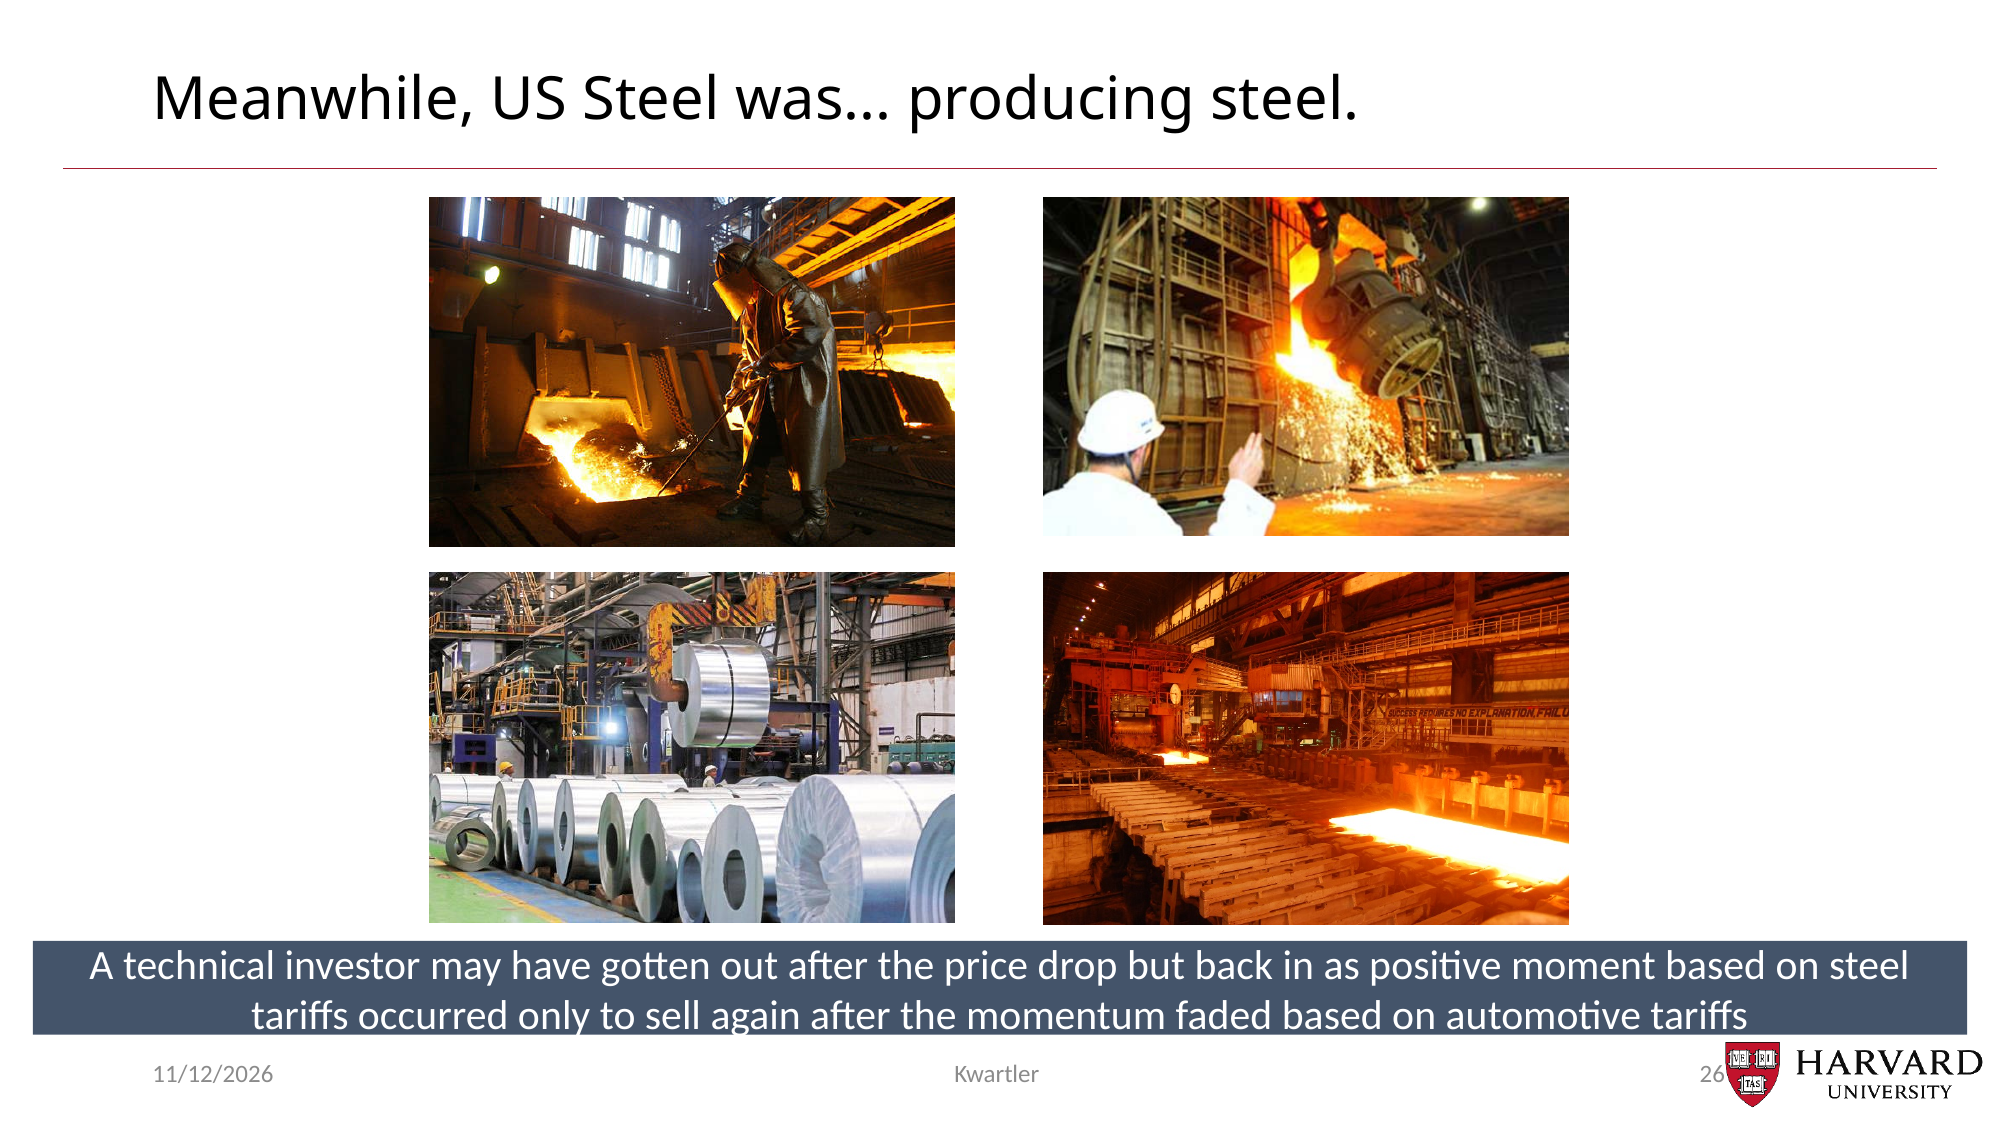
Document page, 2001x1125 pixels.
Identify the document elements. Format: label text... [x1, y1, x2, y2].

text_box A technical investor may have gotten out after the price drop but back in as positive moment based on steel tariffs occurred only to sell again after the momentum faded based on automotive tariffs [32, 940, 1968, 1036]
picture [1043, 572, 1569, 925]
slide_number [137, 1042, 588, 1103]
title Meanwhile, US Steel was... producing steel. [137, 59, 1863, 142]
text_box 26 [1412, 1042, 1741, 1103]
picture [1703, 1024, 2001, 1125]
picture [1043, 197, 1569, 536]
footer Kwartler [662, 1042, 1338, 1103]
picture [429, 197, 955, 547]
picture [429, 572, 955, 923]
